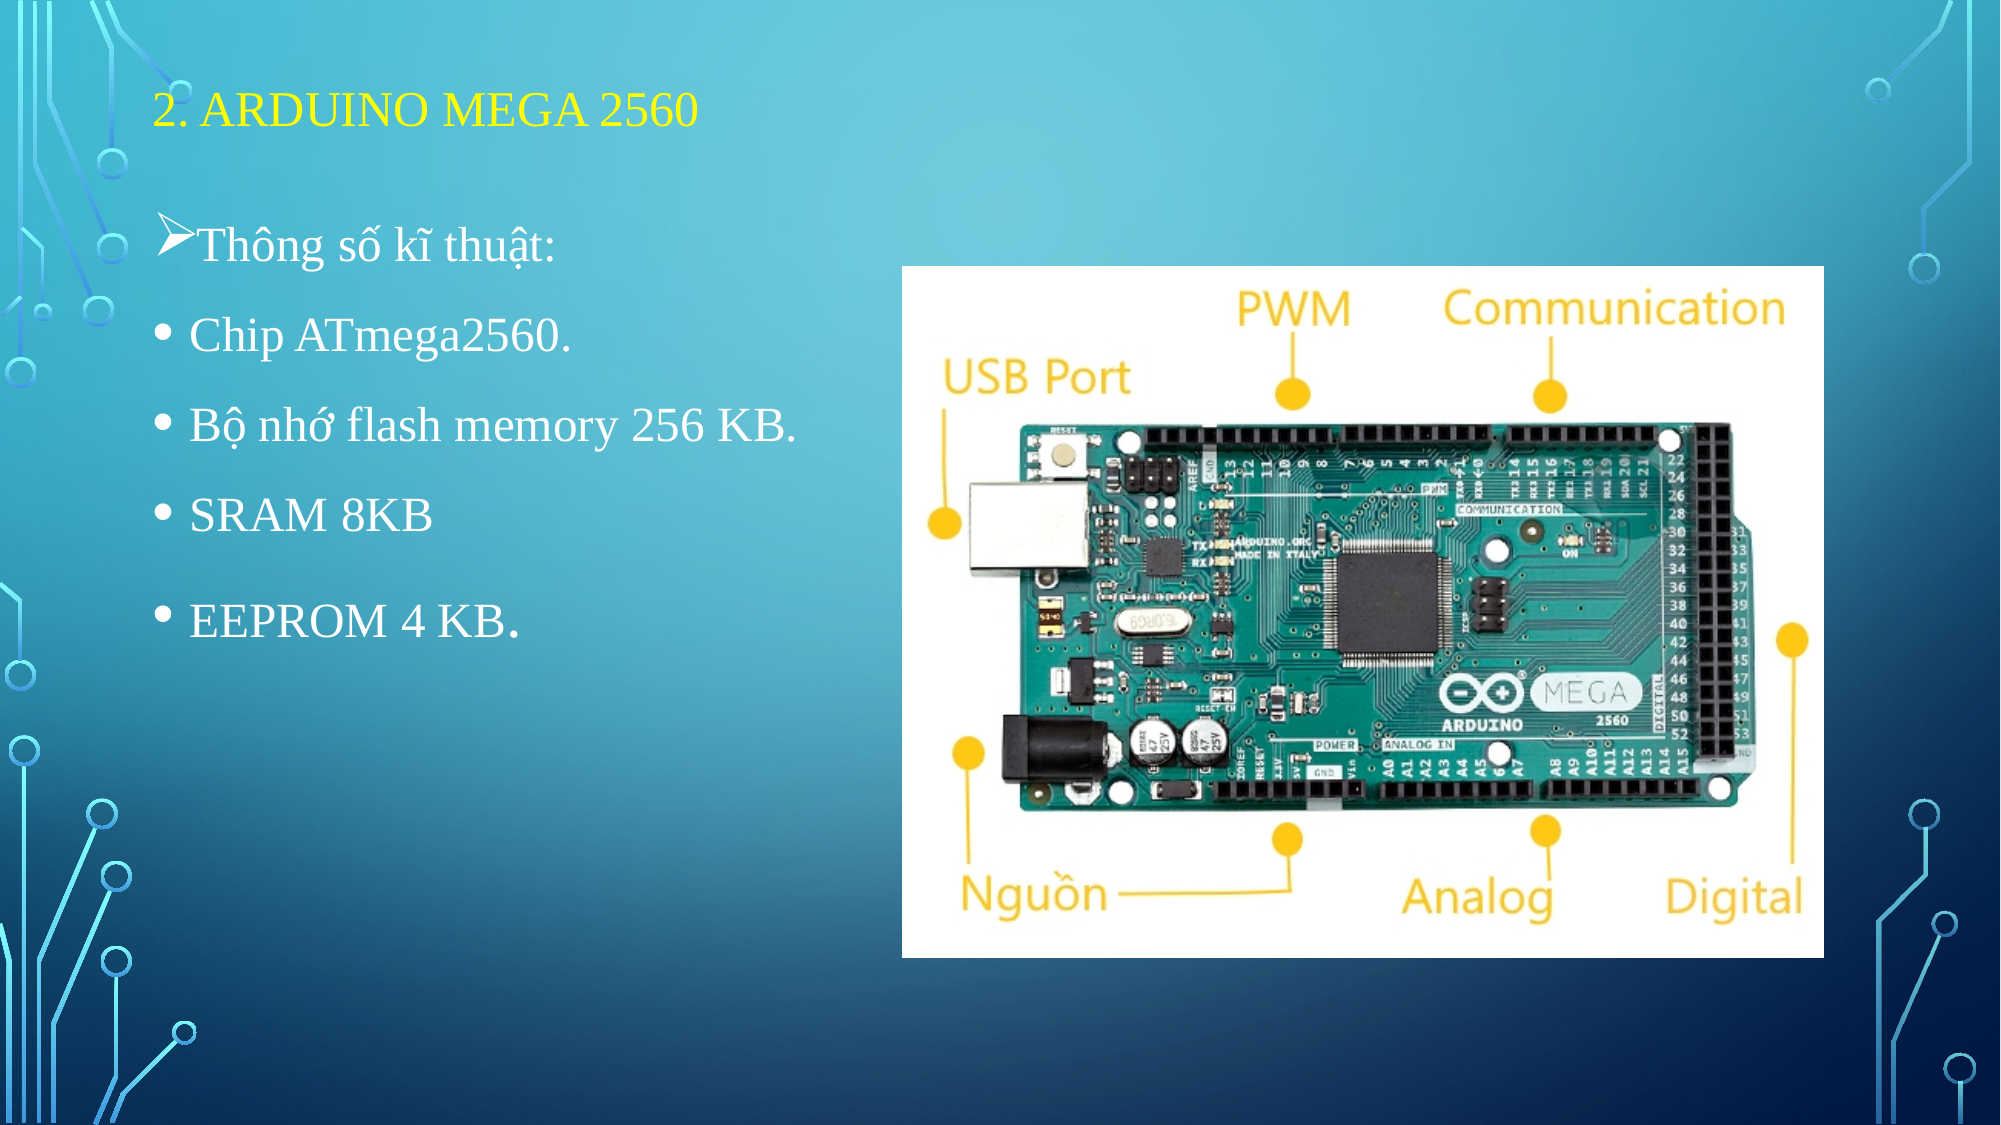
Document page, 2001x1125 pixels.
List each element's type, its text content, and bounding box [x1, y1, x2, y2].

title 2. Arduino Mega 2560 [137, 59, 1863, 161]
picture [901, 266, 1824, 959]
list Thông số kĩ thuật: Chip ATmega2560. Bộ nhớ flash memory 256 KB. SRAM 8KB EEPROM 4 KB. [137, 192, 888, 813]
